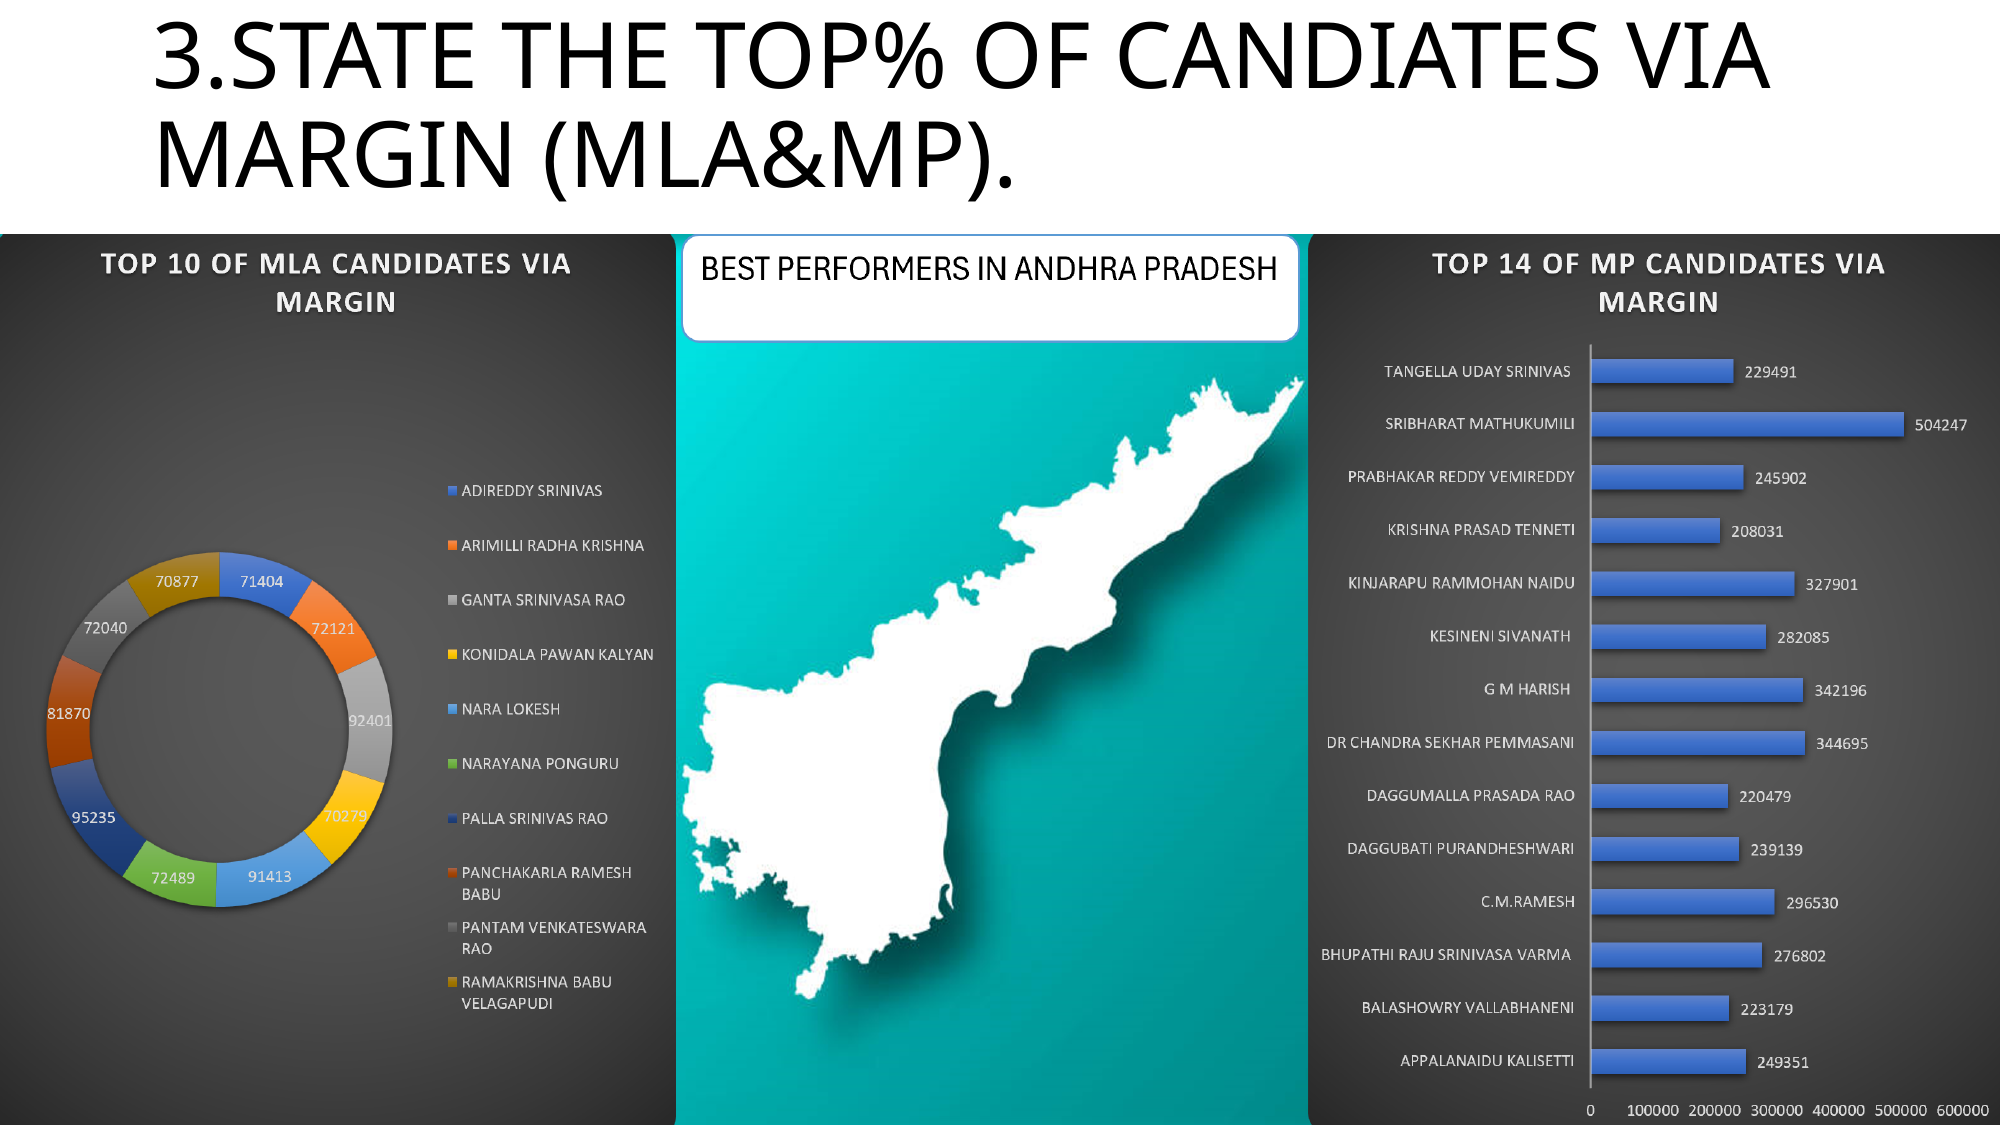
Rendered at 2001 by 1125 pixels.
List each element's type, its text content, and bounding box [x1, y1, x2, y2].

title 3.STATE THE TOP% OF CANDIATES VIA MARGIN (MLA&MP). [137, 0, 1863, 218]
picture [0, 234, 2000, 1125]
